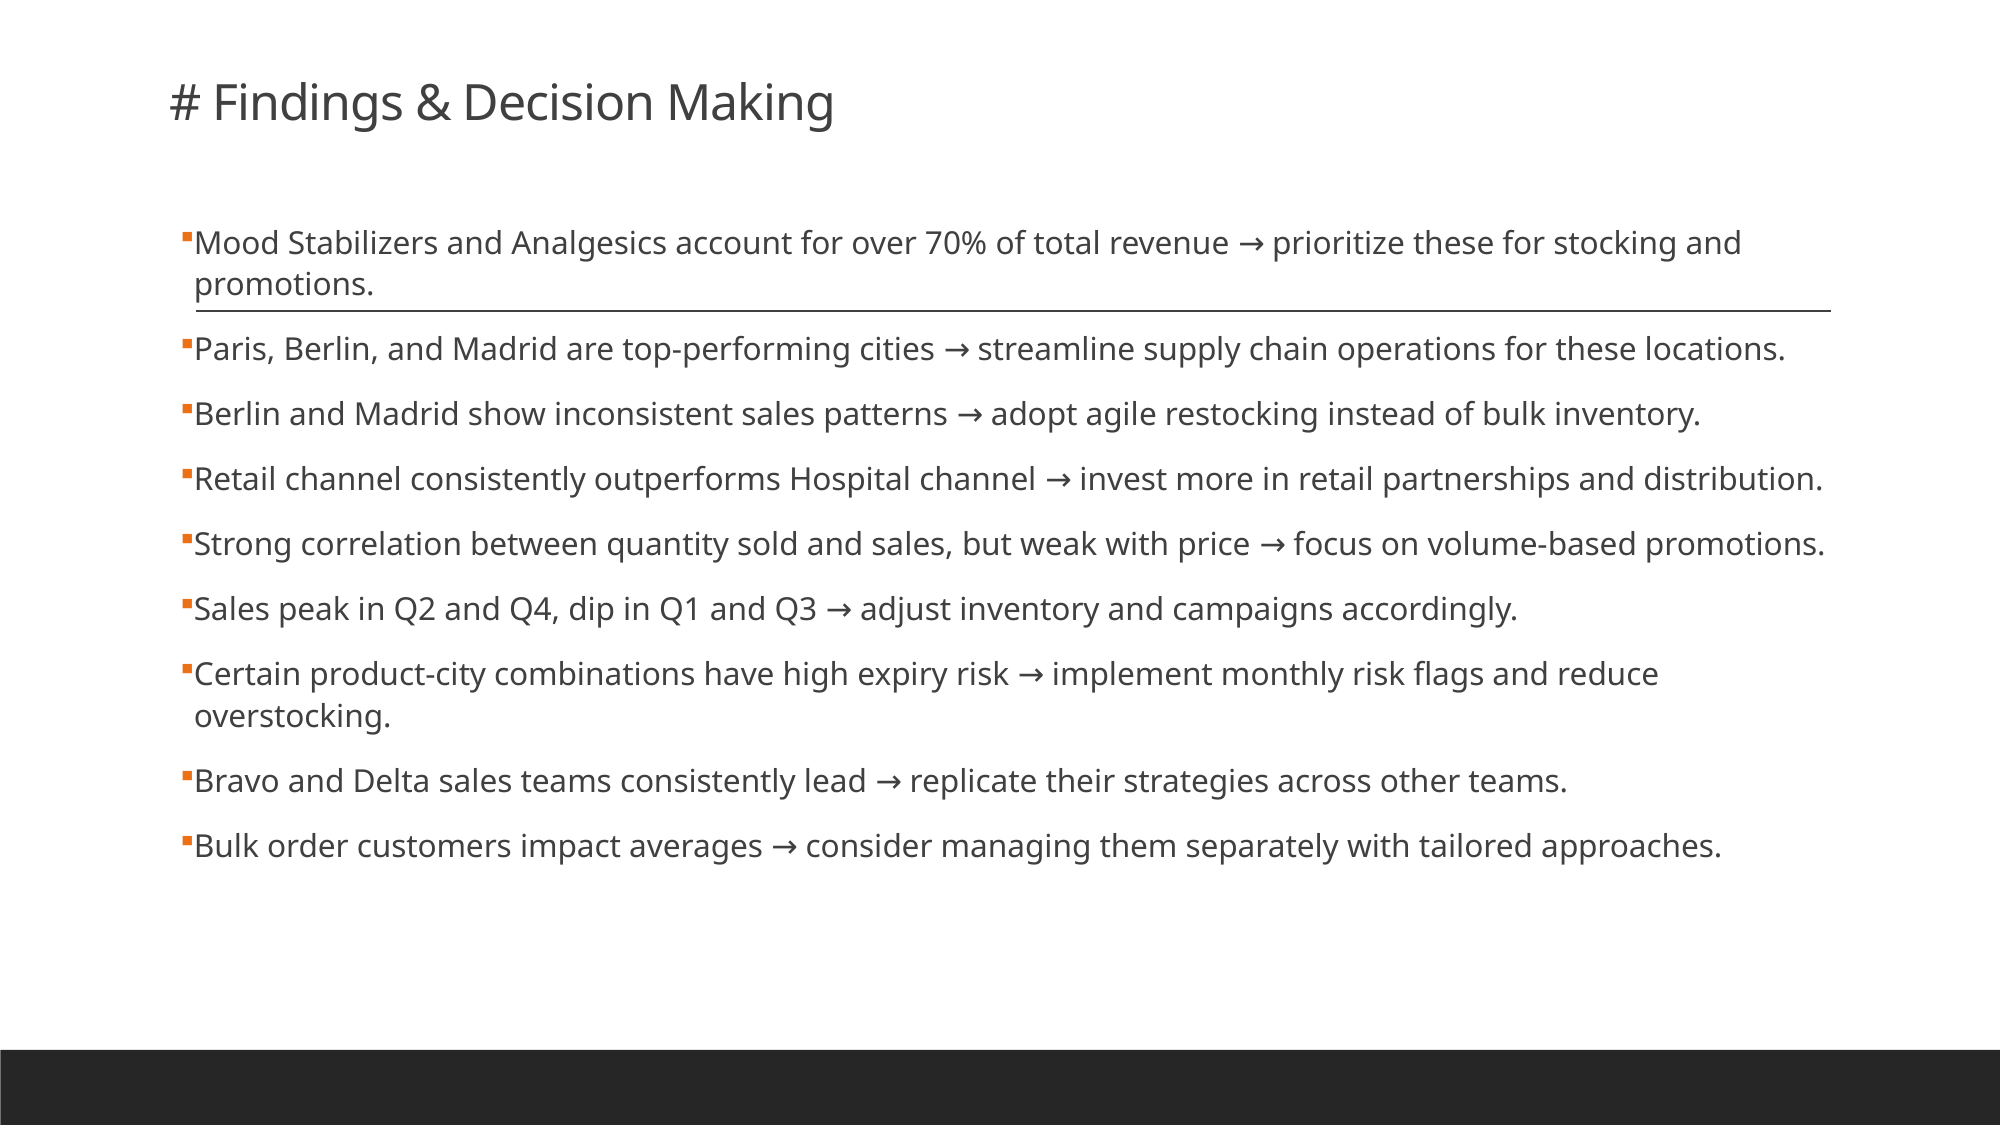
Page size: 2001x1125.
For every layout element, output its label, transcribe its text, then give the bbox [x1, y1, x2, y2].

list Mood Stabilizers and Analgesics account for over 70% of total revenue → prioritize these for stocking and promotions. Paris, Berlin, and Madrid are top-performing cities → streamline supply chain operations for these locations. Berlin and Madrid show inconsistent sales patterns → adopt agile restocking instead of bulk inventory. Retail channel consistently outperforms Hospital channel → invest more in retail partnerships and distribution. Strong correlation between quantity sold and sales, but weak with price → focus on volume-based promotions. Sales peak in Q2 and Q4, dip in Q1 and Q3 → adjust inventory and campaigns accordingly. Certain product-city combinations have high expiry risk → implement monthly risk flags and reduce overstocking. Bravo and Delta sales teams consistently lead → replicate their strategies across other teams. Bulk order customers impact averages → consider managing them separately with tailored approaches. [180, 211, 1830, 963]
title # Findings & Decision Making [154, 0, 1805, 139]
